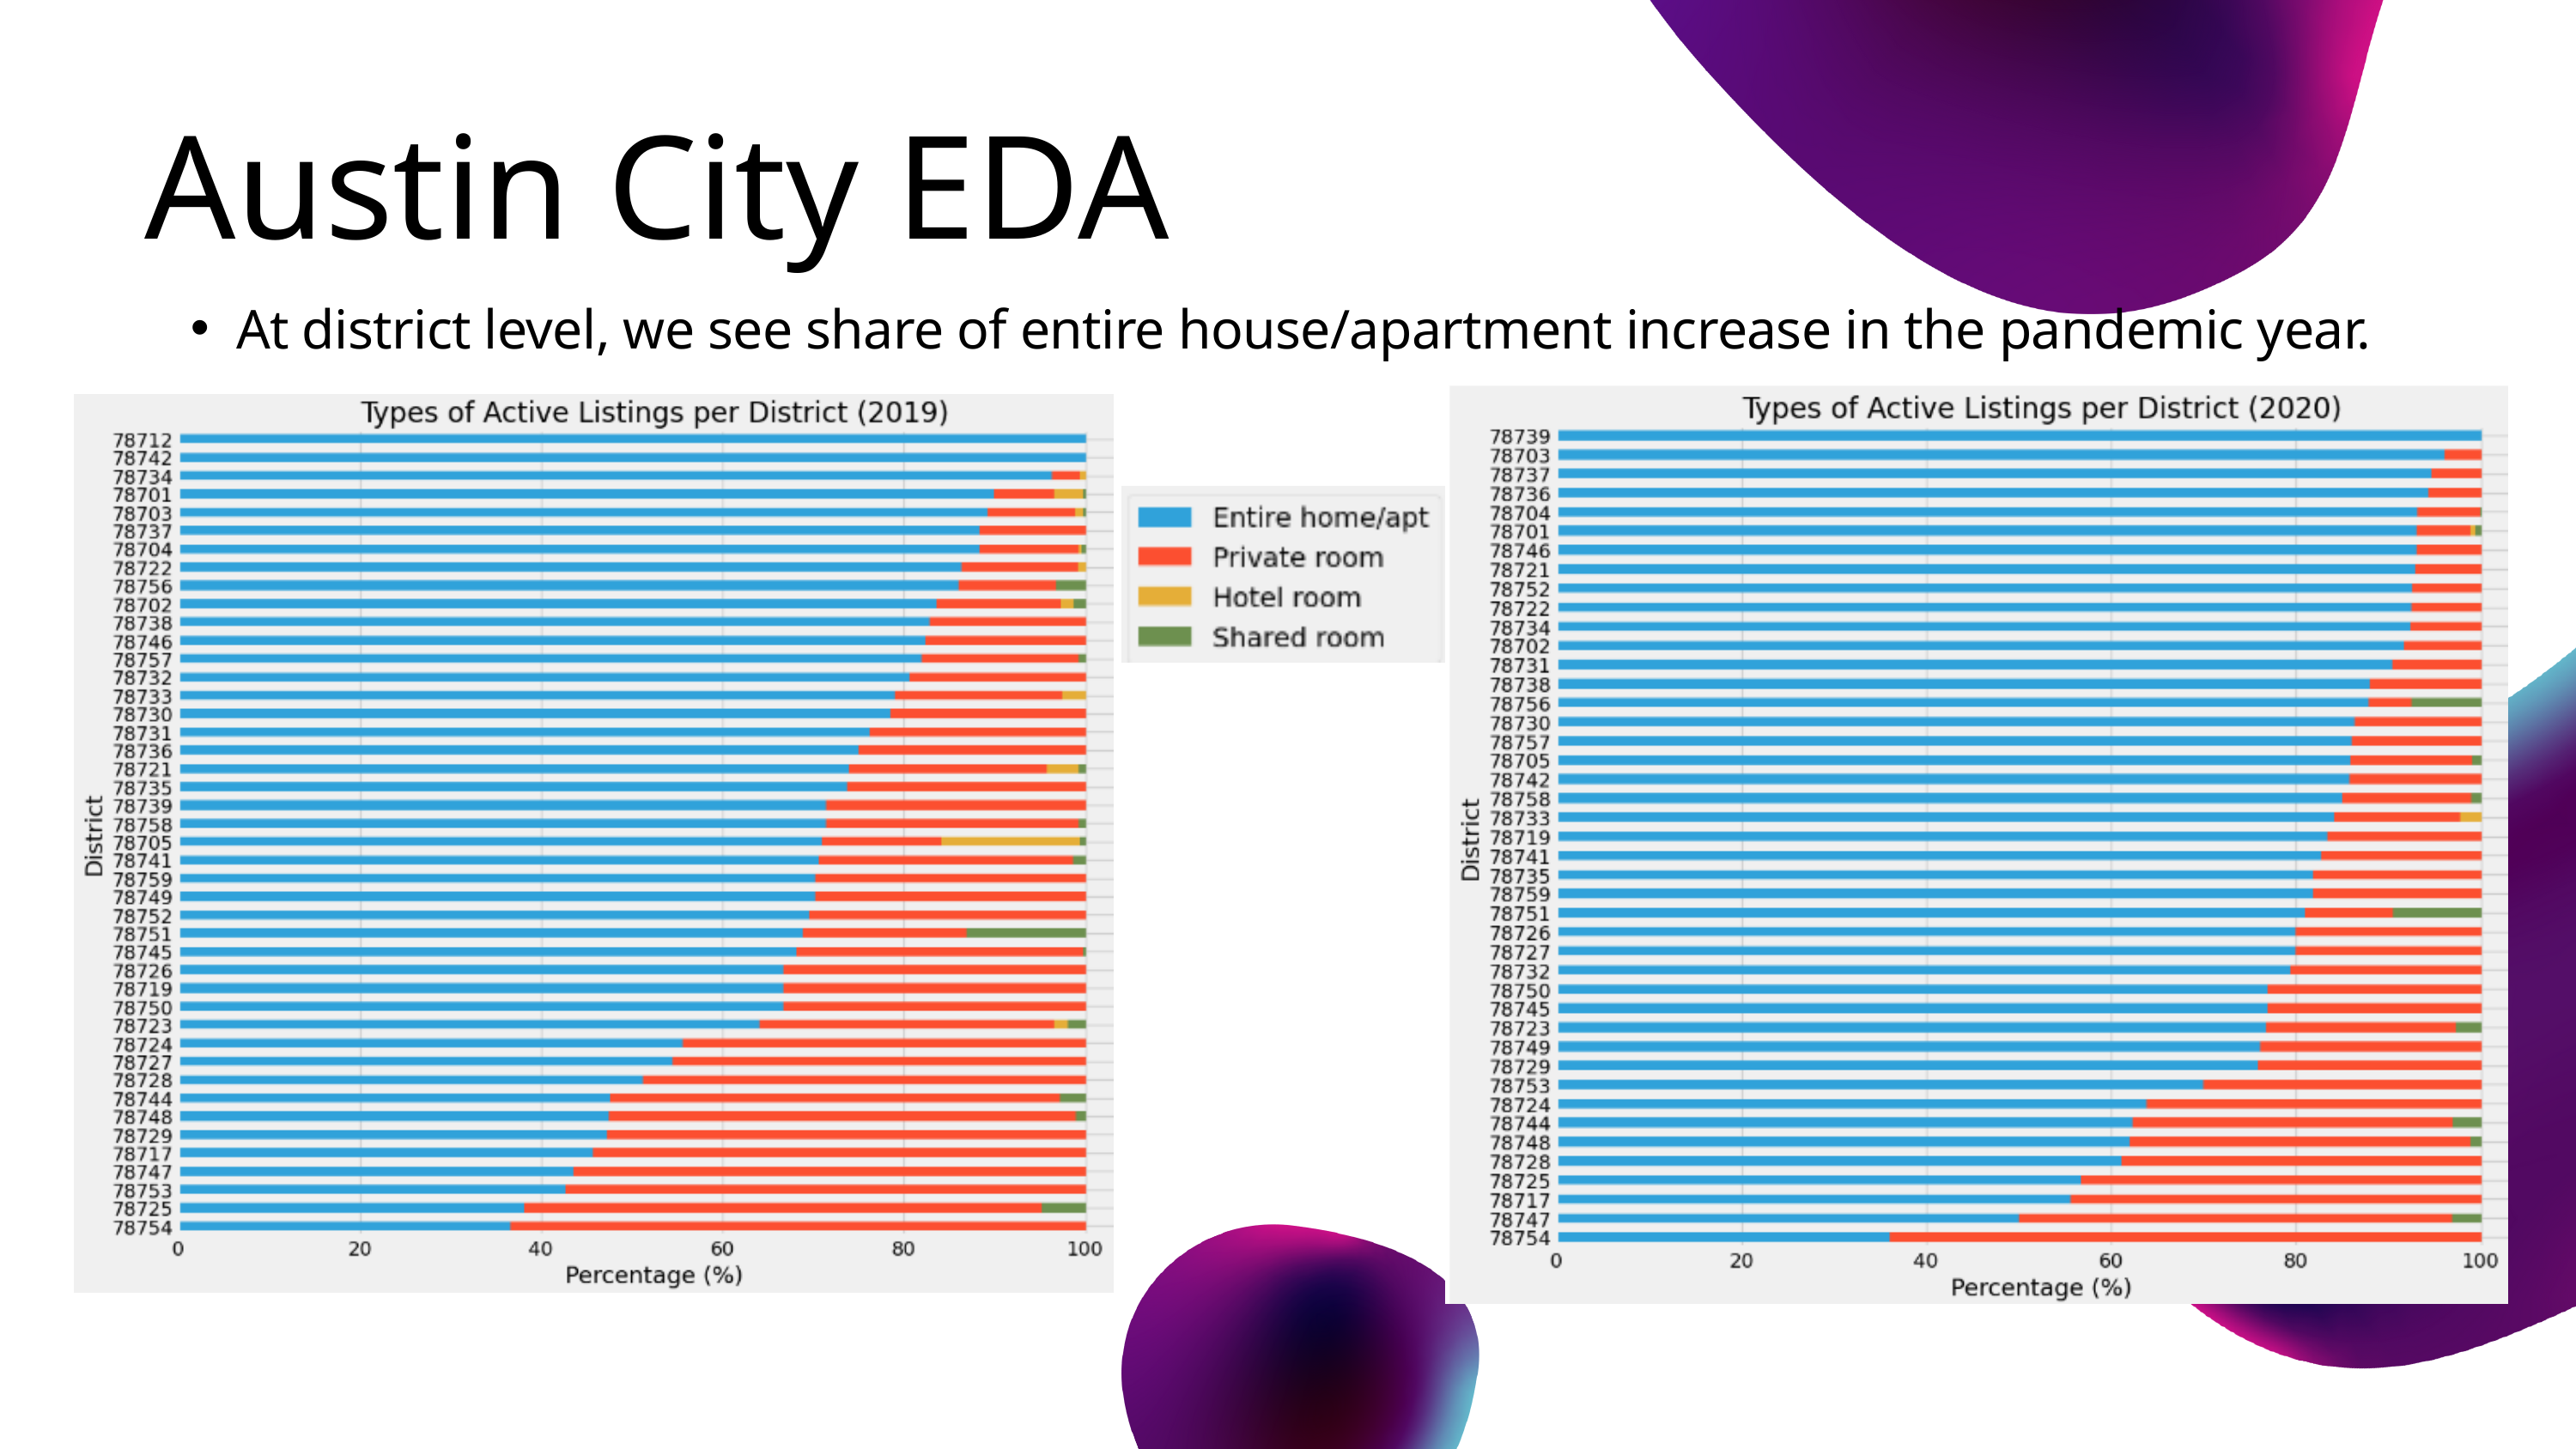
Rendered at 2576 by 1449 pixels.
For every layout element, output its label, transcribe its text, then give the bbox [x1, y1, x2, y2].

text_box At district level, we see share of entire house/apartment increase in the pandemic year. [144, 228, 2576, 360]
text_box Austin City EDA [144, 99, 1446, 228]
picture [1585, 0, 2576, 314]
picture [74, 360, 2576, 1449]
